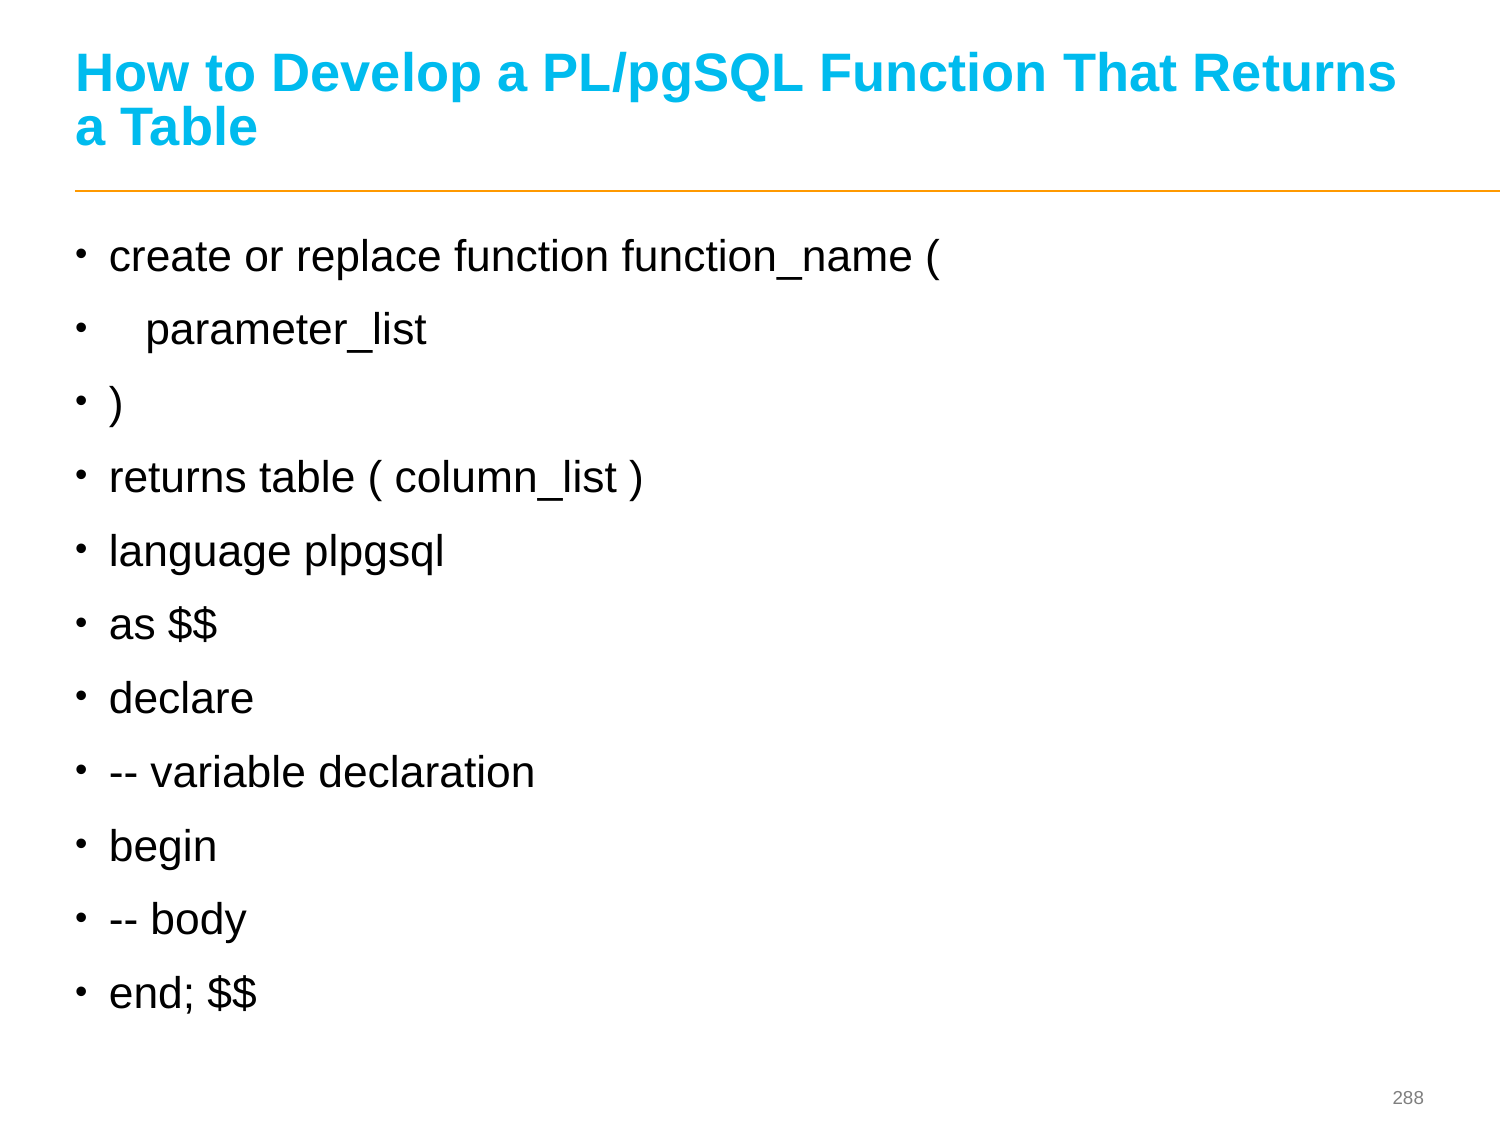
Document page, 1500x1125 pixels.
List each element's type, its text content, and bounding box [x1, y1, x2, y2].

list create or replace function function_name ( parameter_list ) returns table ( column_list ) language plpgsql as $$ declare -- variable declaration begin -- body end; $$ [75, 226, 1425, 1018]
title How to Develop a PL/pgSQL Function That Returns a Table [75, 27, 1422, 157]
